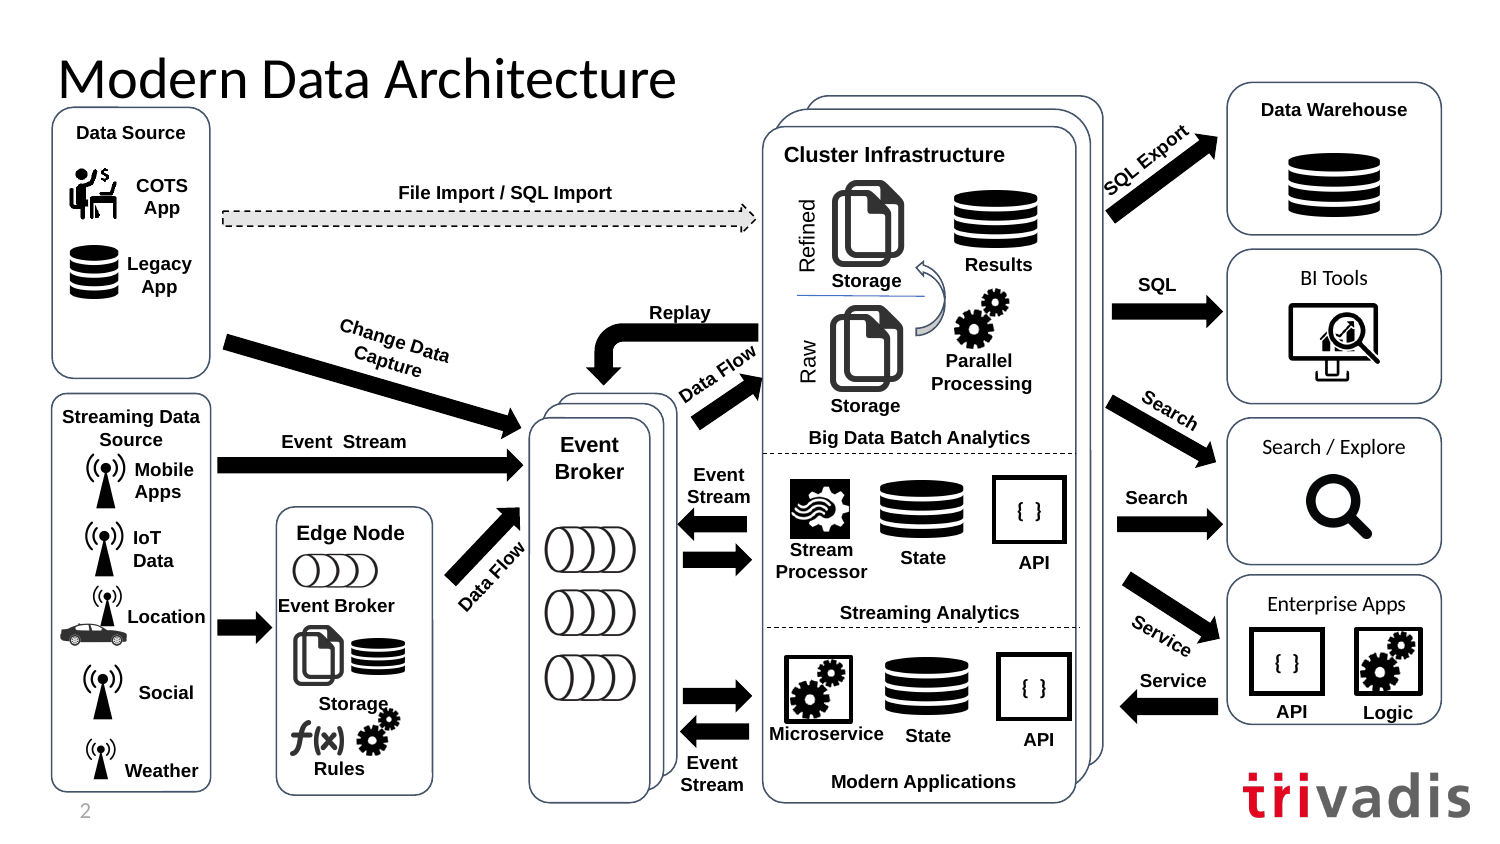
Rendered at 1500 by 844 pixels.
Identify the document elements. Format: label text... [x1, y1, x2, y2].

text_box Refined [792, 199, 819, 274]
picture [821, 305, 912, 392]
picture [1243, 772, 1470, 818]
picture [289, 720, 344, 756]
text_box Event Stream [680, 750, 745, 796]
text_box Storage [318, 691, 389, 714]
text_box Search / Explore [1226, 416, 1443, 566]
picture [880, 657, 973, 715]
picture [293, 528, 378, 613]
text_box Modern Applications [831, 769, 1043, 792]
text_box Enterprise Apps [1226, 573, 1443, 726]
picture [74, 661, 132, 723]
text_box Social [138, 680, 195, 704]
text_box Hadoop Cluster [776, 108, 1092, 784]
picture [76, 518, 133, 581]
text_box COTS App [136, 173, 189, 219]
text_box State [900, 546, 947, 569]
text_box [217, 447, 524, 483]
picture [77, 450, 135, 512]
text_box Raw [793, 340, 820, 385]
text_box Search [1125, 485, 1189, 509]
text_box { } [998, 654, 1070, 720]
text_box { } [993, 477, 1066, 543]
text_box { } [1251, 628, 1323, 695]
text_box Parallel Processing [930, 348, 1033, 394]
text_box [1104, 394, 1217, 469]
text_box File Import / SQL Import [398, 180, 613, 204]
text_box Data Warehouse [1226, 81, 1443, 236]
text_box Storage [830, 393, 901, 417]
text_box Event Broker [277, 593, 396, 617]
text_box API [1276, 699, 1308, 723]
text_box [585, 323, 759, 386]
text_box Edge Node [275, 505, 434, 797]
text_box Change Data Capture [330, 311, 454, 390]
text_box State [905, 723, 952, 746]
text_box Big Data Batch Analytics [808, 425, 1049, 449]
text_box [222, 333, 522, 440]
text_box [679, 714, 750, 749]
picture [287, 625, 408, 686]
text_box Data Flow [673, 342, 761, 408]
picture [788, 659, 849, 719]
text_box Service [1139, 668, 1208, 692]
picture [790, 479, 850, 540]
text_box [914, 259, 947, 337]
text_box [682, 542, 753, 577]
text_box Data Flow [452, 535, 528, 617]
picture [1306, 474, 1372, 539]
picture [56, 583, 131, 657]
text_box IoT Data [133, 525, 174, 571]
title Modern Data Architecture [42, 20, 1442, 140]
text_box Legacy App [126, 251, 193, 298]
text_box Replay [648, 300, 711, 324]
text_box [1119, 688, 1219, 725]
text_box Event Broker [528, 416, 651, 804]
slide_number 2 [64, 793, 132, 833]
text_box Search [1138, 384, 1204, 437]
text_box [217, 610, 273, 645]
picture [1283, 153, 1385, 217]
text_box [682, 678, 753, 714]
picture [545, 503, 636, 723]
picture [355, 708, 403, 756]
text_box Event Stream [686, 462, 751, 508]
text_box [1116, 507, 1224, 542]
text_box Hadoop Clusterd [806, 94, 1104, 766]
text_box [443, 507, 521, 587]
text_box [543, 402, 665, 791]
picture [952, 288, 1013, 349]
text_box [1111, 294, 1224, 329]
text_box [690, 373, 763, 431]
text_box Microservice [769, 721, 885, 745]
text_box Streaming Analytics [839, 600, 1022, 623]
text_box Rules [286, 756, 393, 780]
text_box Event Stream [281, 429, 407, 453]
text_box [1104, 133, 1218, 224]
text_box Streaming Data Source [50, 392, 212, 793]
text_box BI Tools [1226, 248, 1443, 405]
text_box [221, 201, 757, 237]
text_box Cluster Infrastructure [761, 125, 1077, 804]
text_box [558, 392, 678, 777]
picture [949, 190, 1042, 248]
text_box Mobile Apps [135, 457, 195, 503]
text_box Data Source [50, 106, 211, 380]
picture [822, 180, 913, 267]
text_box [677, 506, 748, 542]
picture [67, 245, 121, 299]
text_box [1121, 571, 1221, 644]
text_box Location [129, 605, 206, 628]
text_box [1358, 631, 1419, 723]
text_box Stream Processor [775, 537, 868, 583]
text_box SQL [1138, 272, 1177, 295]
text_box SQL Export [1098, 118, 1193, 201]
text_box Storage [831, 269, 902, 292]
text_box API [1018, 550, 1050, 573]
picture [1277, 285, 1391, 399]
picture [875, 480, 968, 539]
text_box Results [964, 252, 1033, 276]
text_box Weather [124, 758, 199, 781]
picture [79, 736, 123, 782]
text_box Service [1128, 609, 1198, 663]
picture [67, 166, 121, 220]
text_box API [1023, 727, 1055, 750]
